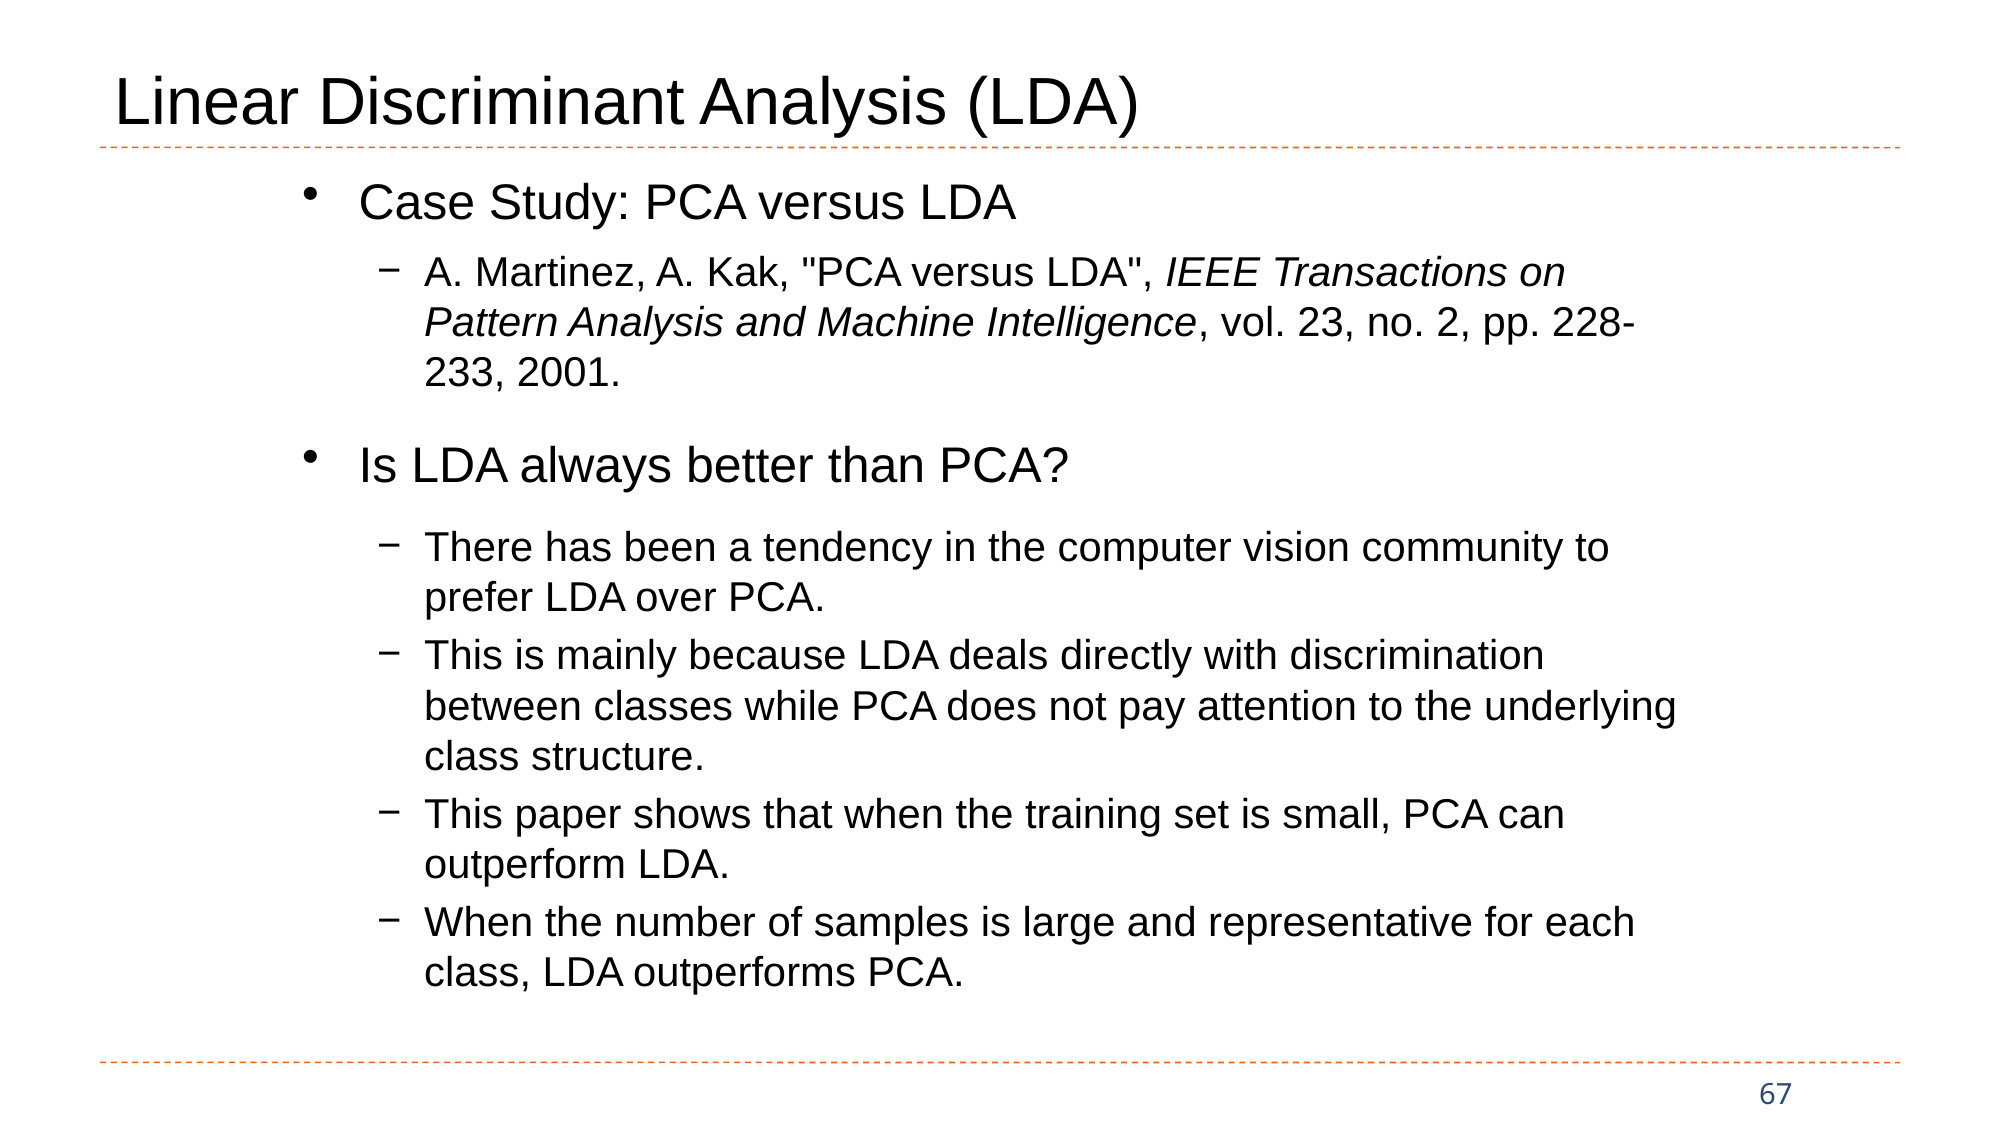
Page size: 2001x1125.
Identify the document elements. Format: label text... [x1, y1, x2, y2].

text_box There has been a tendency in the computer vision community to prefer LDA over PCA. This is mainly because LDA deals directly with discrimination between classes while PCA does not pay attention to the underlying class structure. This paper shows that when the training set is small, PCA can outperform LDA. When the number of samples is large and representative for each class, LDA outperforms PCA. [287, 512, 1700, 1000]
text_box Is LDA always better than PCA? [287, 424, 1700, 500]
title Linear Discriminant Analysis (LDA) [99, 24, 1900, 146]
text_box A. Martinez, A. Kak, "PCA versus LDA", IEEE Transactions on Pattern Analysis and Machine Intelligence, vol. 23, no. 2, pp. 228-233, 2001. [287, 237, 1700, 400]
text_box Case Study: PCA versus LDA [287, 162, 1700, 237]
